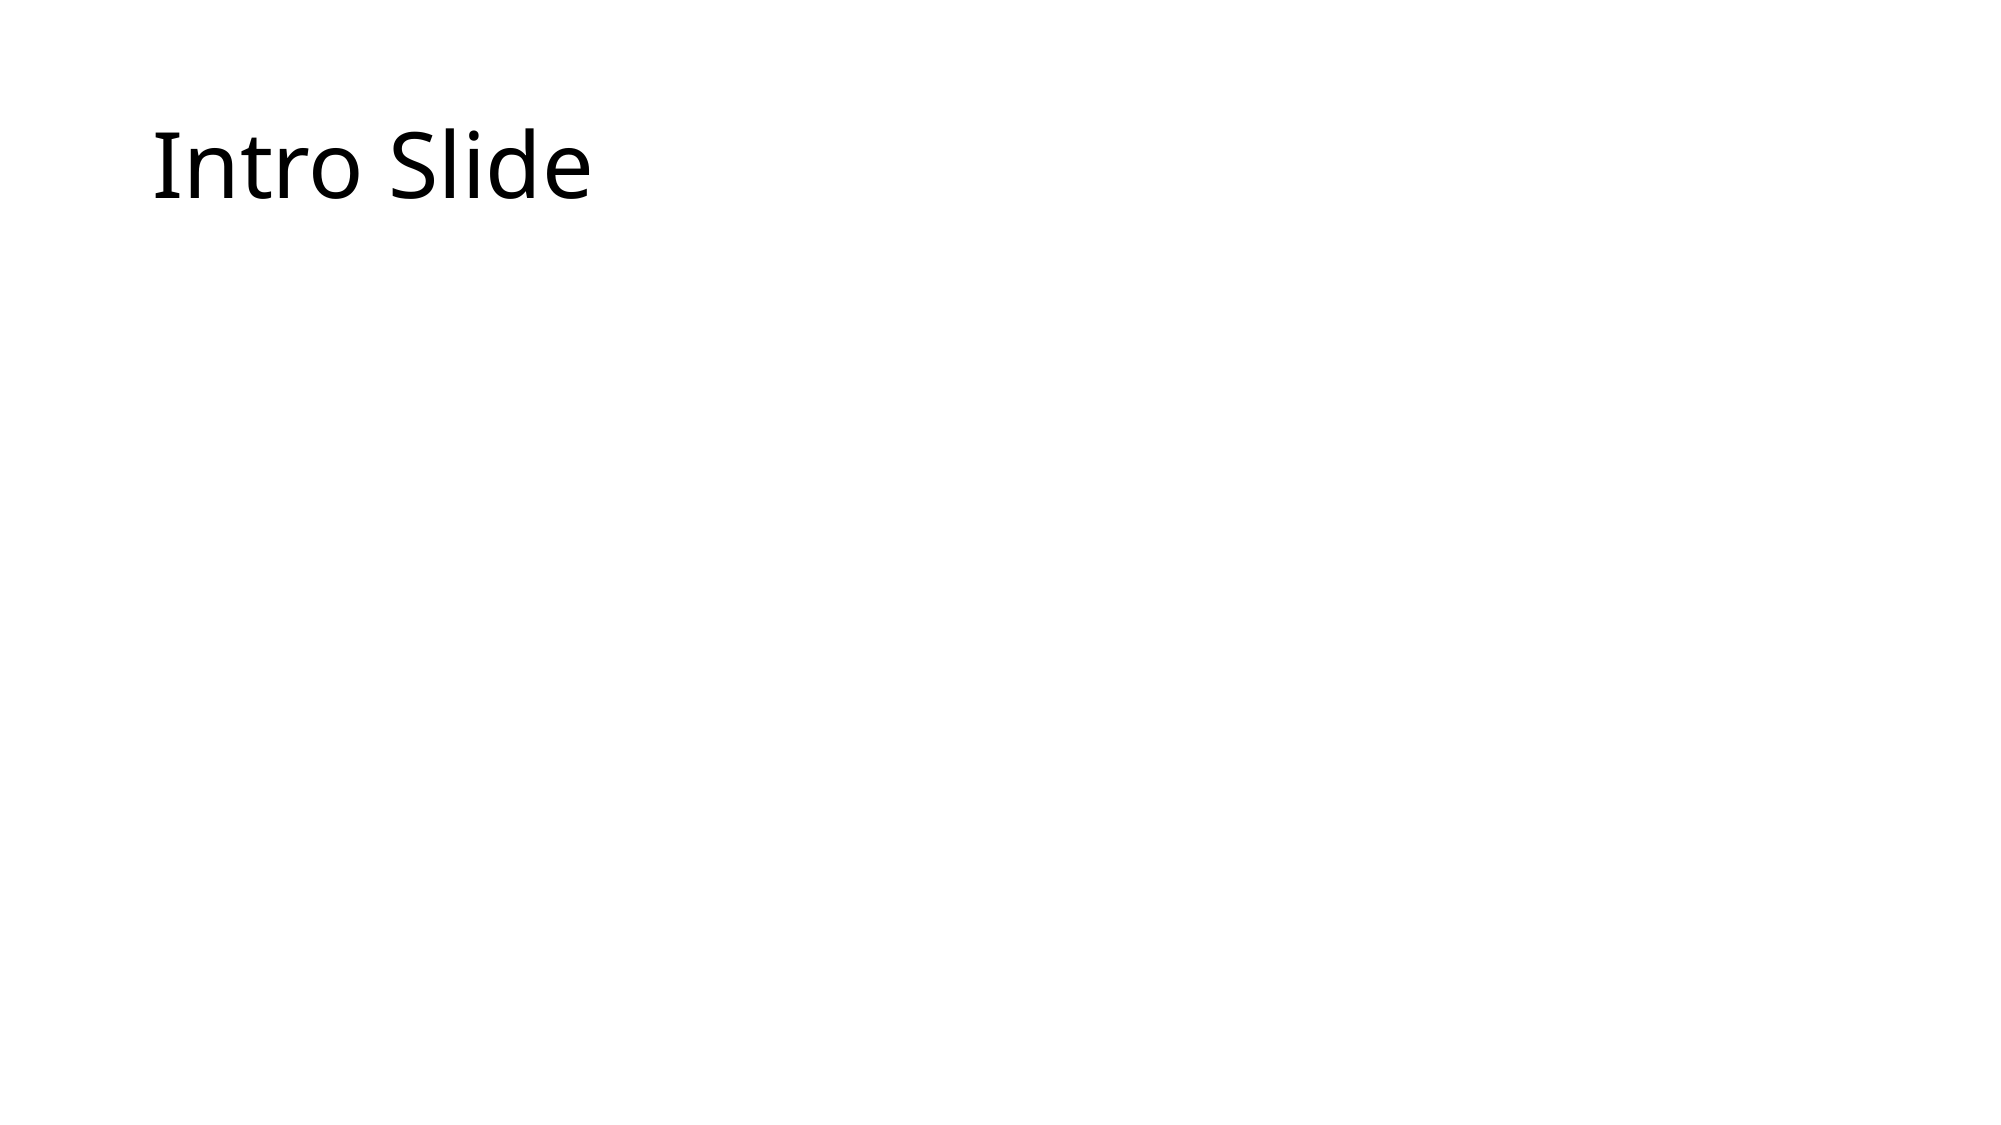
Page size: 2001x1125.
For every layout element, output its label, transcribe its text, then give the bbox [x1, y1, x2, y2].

title Intro Slide [137, 59, 1863, 278]
